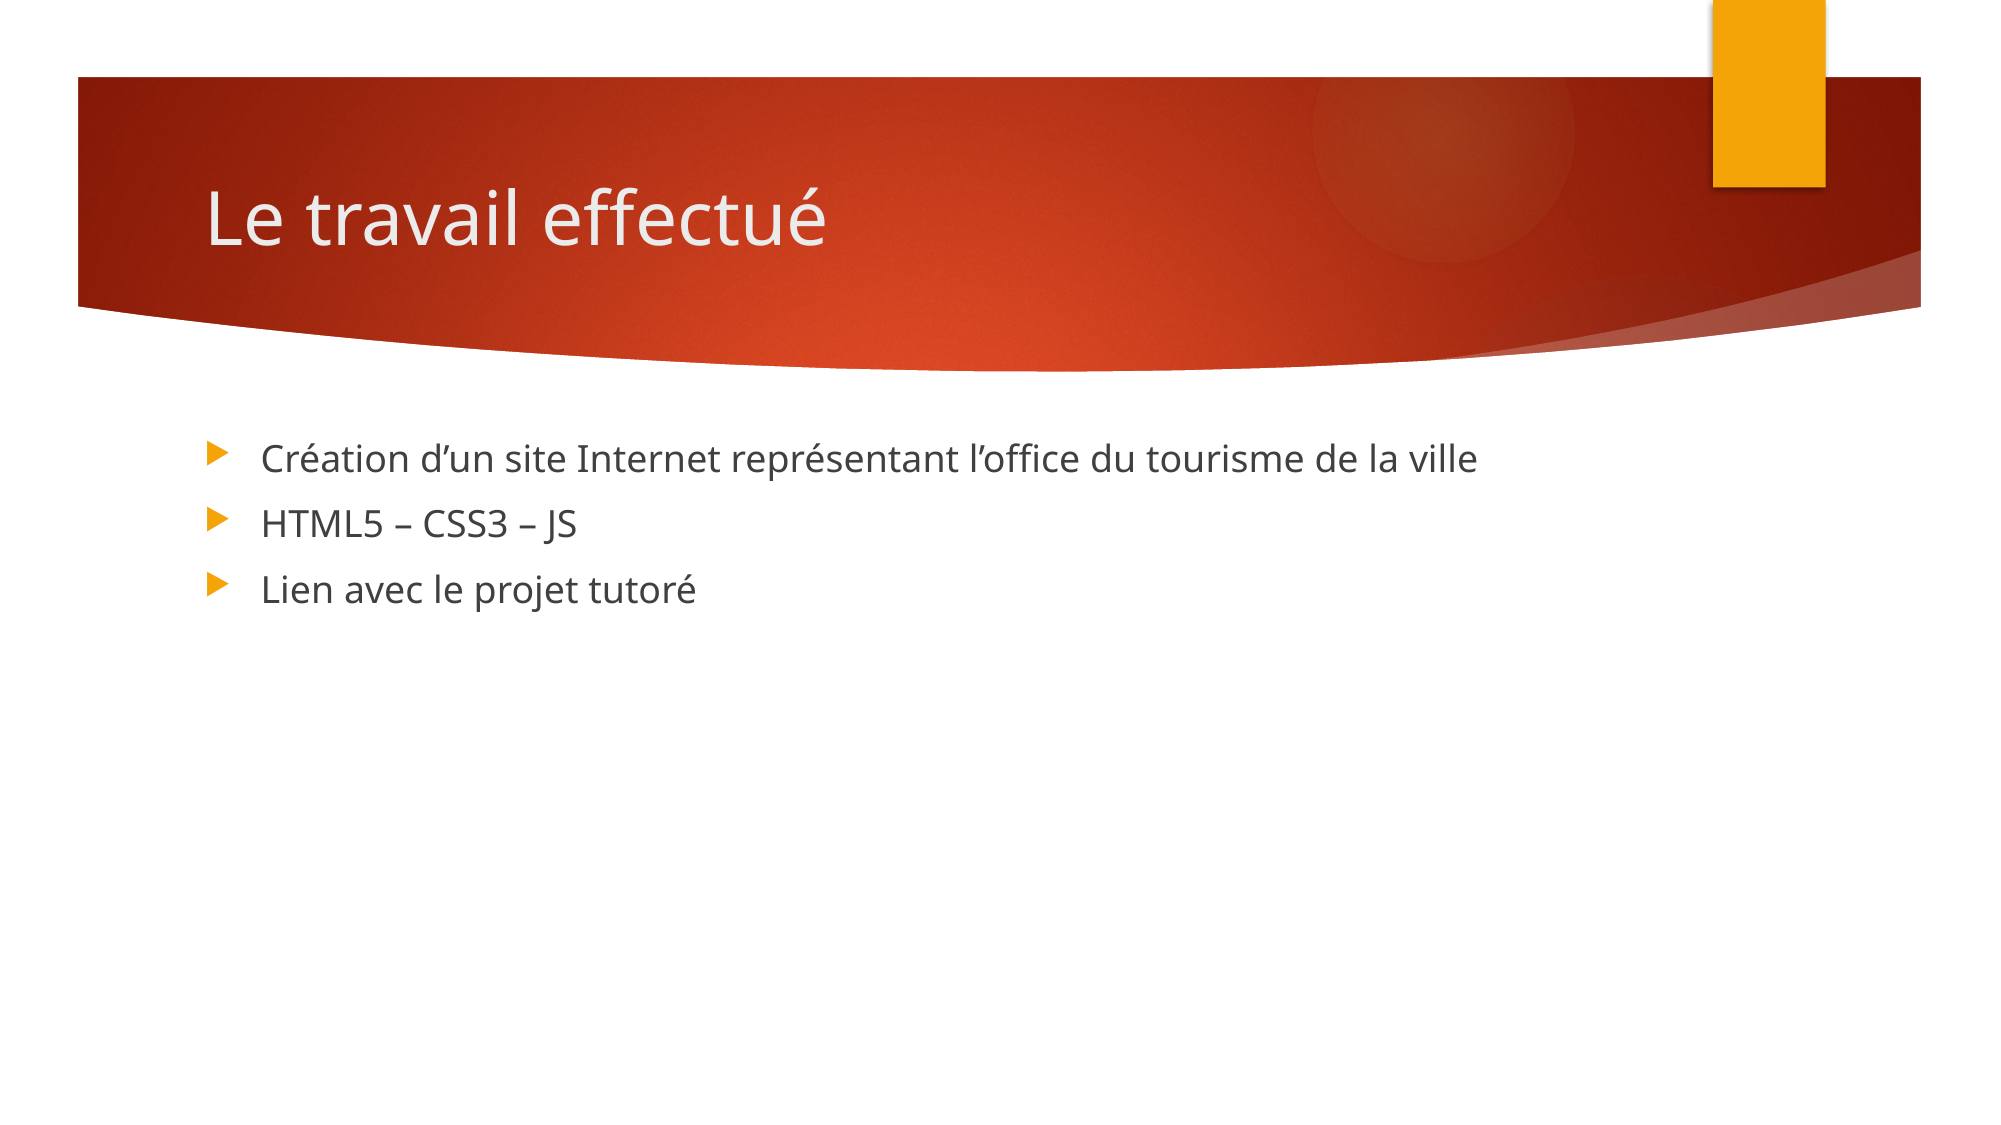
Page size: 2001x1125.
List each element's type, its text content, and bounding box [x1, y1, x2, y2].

title Le travail effectué [189, 155, 1627, 275]
list Création d’un site Internet représentant l’office du tourisme de la ville HTML5 – CSS3 – JS Lien avec le projet tutoré [189, 427, 1627, 988]
